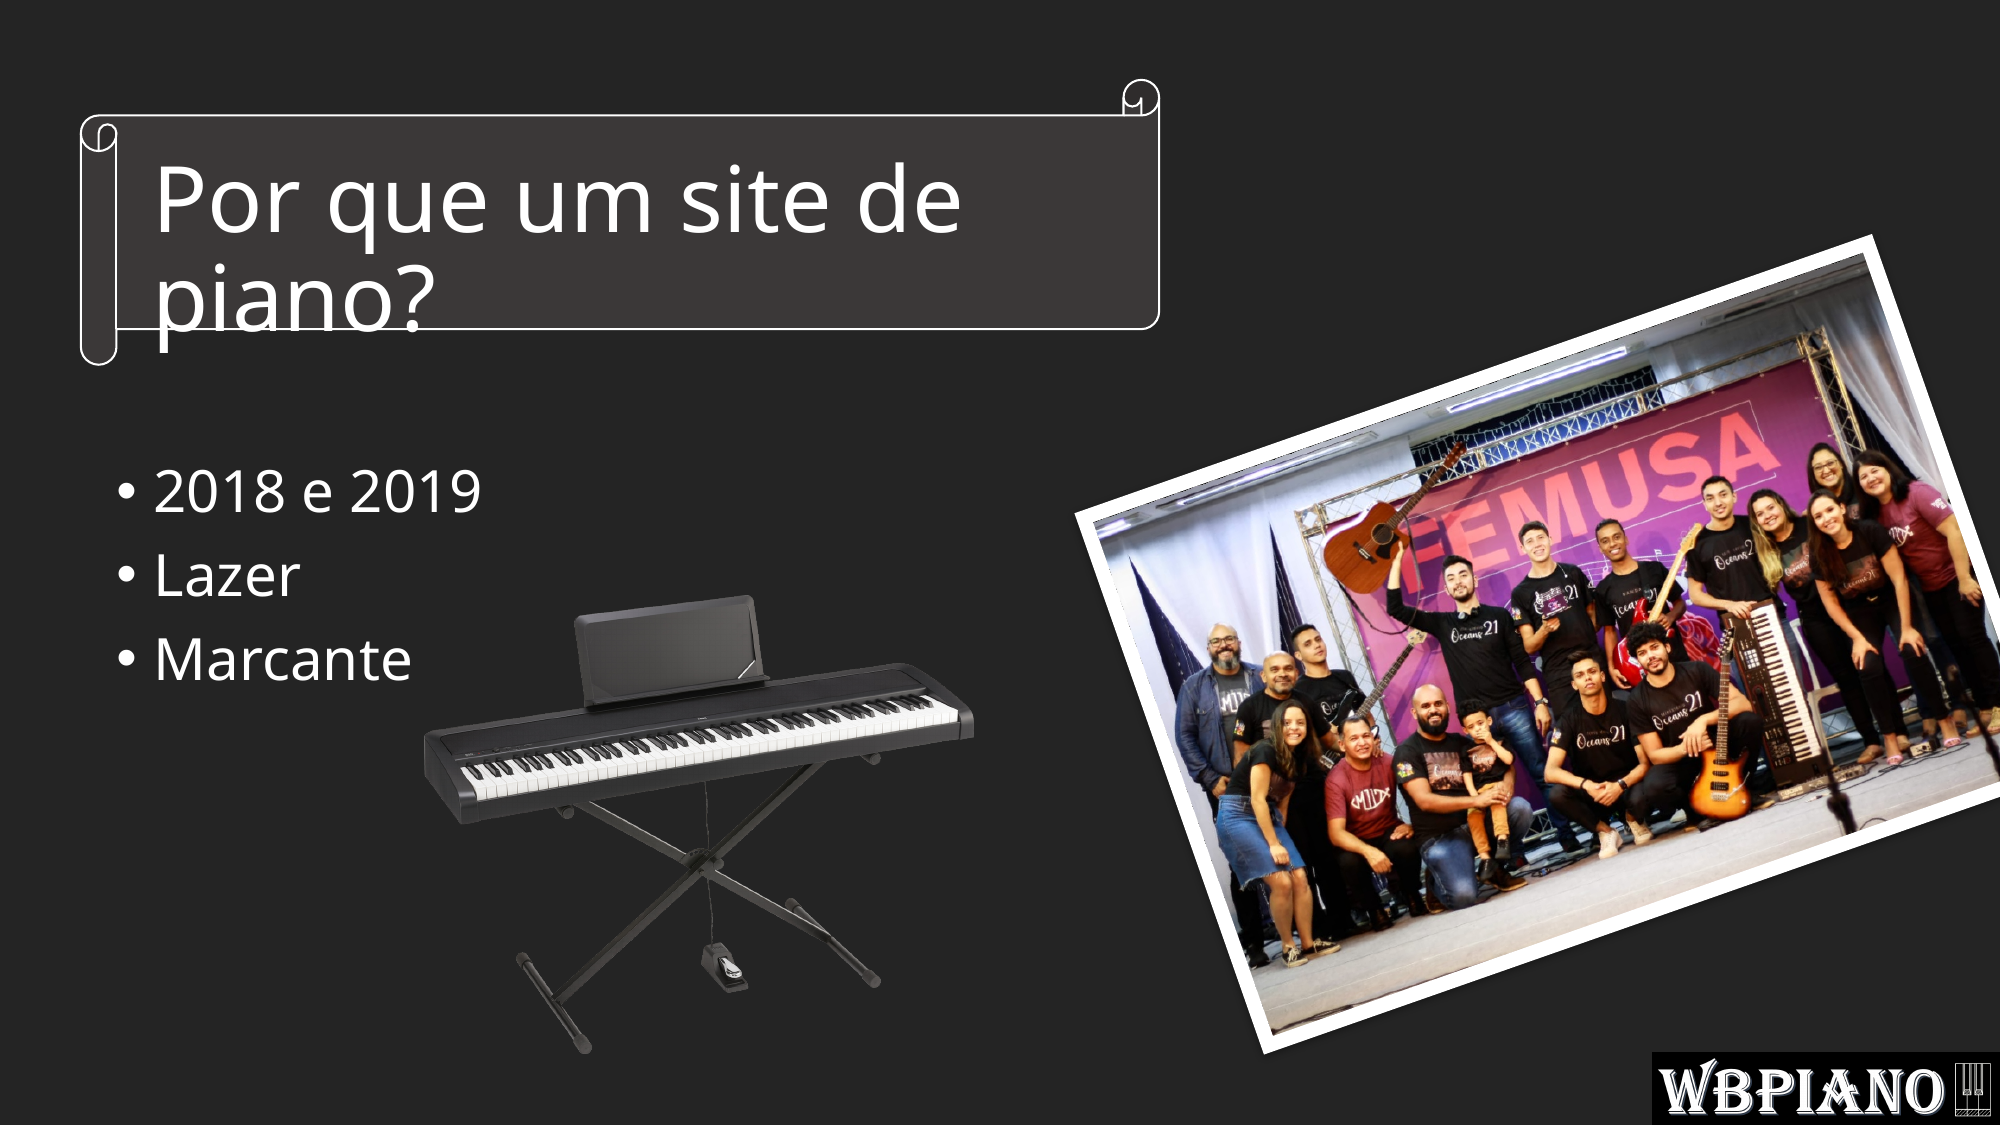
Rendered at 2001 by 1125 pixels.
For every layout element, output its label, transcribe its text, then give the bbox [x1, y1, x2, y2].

title Por que um site de piano? [137, 143, 1194, 362]
picture [408, 579, 990, 1070]
picture [1652, 1052, 2000, 1125]
text_box [79, 78, 1161, 366]
list 2018 e 2019 Lazer Marcante [101, 454, 530, 749]
picture [1094, 254, 2000, 1035]
